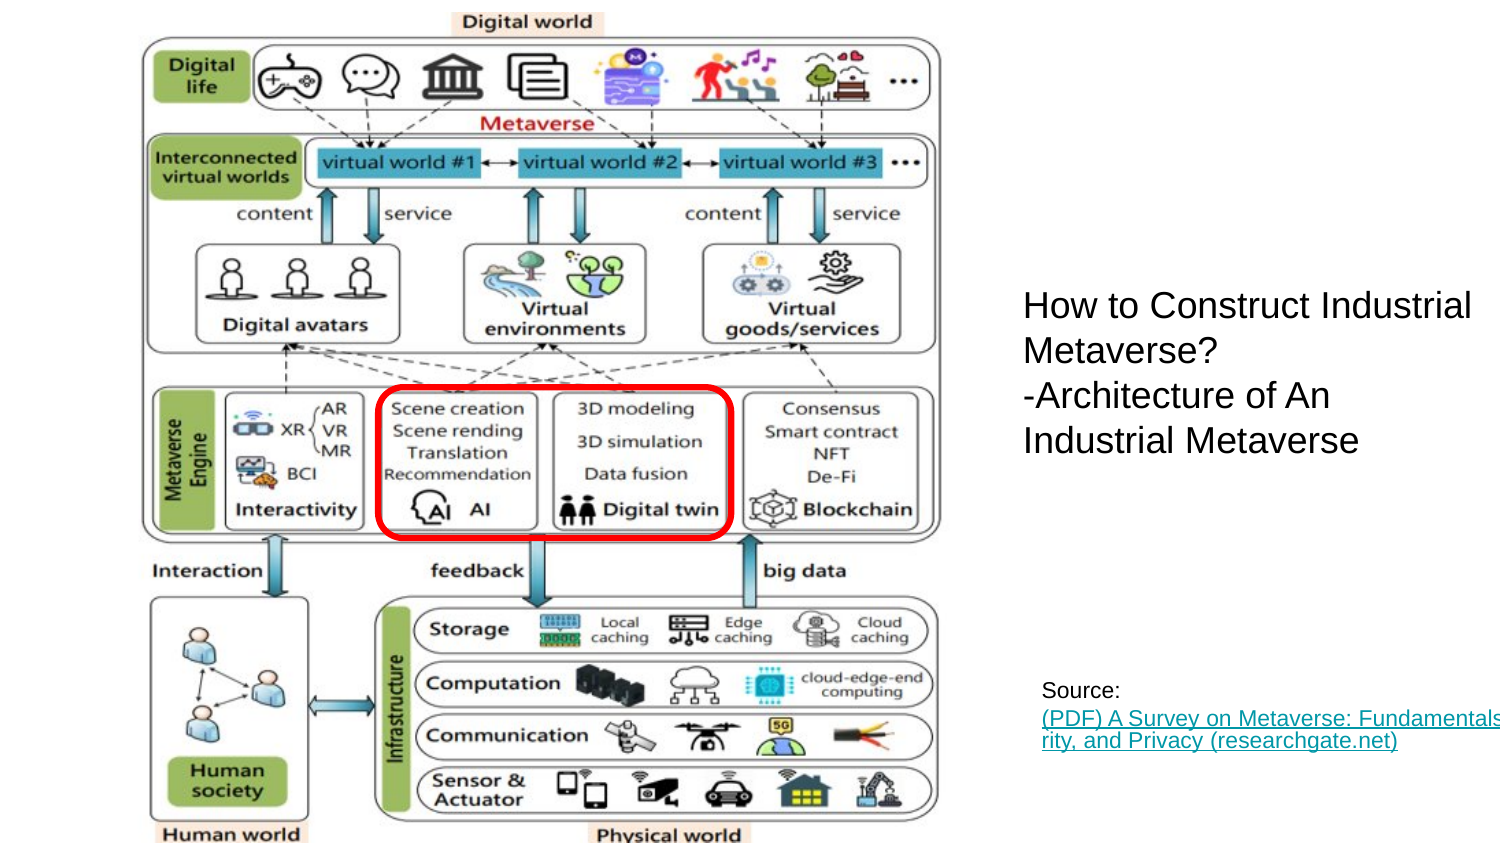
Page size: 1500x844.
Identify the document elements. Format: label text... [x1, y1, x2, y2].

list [95, 12, 973, 843]
text_box Source:(PDF) A Survey on Metaverse: Fundamentals, Security, and Privacy (researchgate.net) [1030, 670, 1500, 737]
text_box How to Construct Industrial Metaverse? -Architecture of An Industrial Metaverse [1007, 266, 1500, 477]
